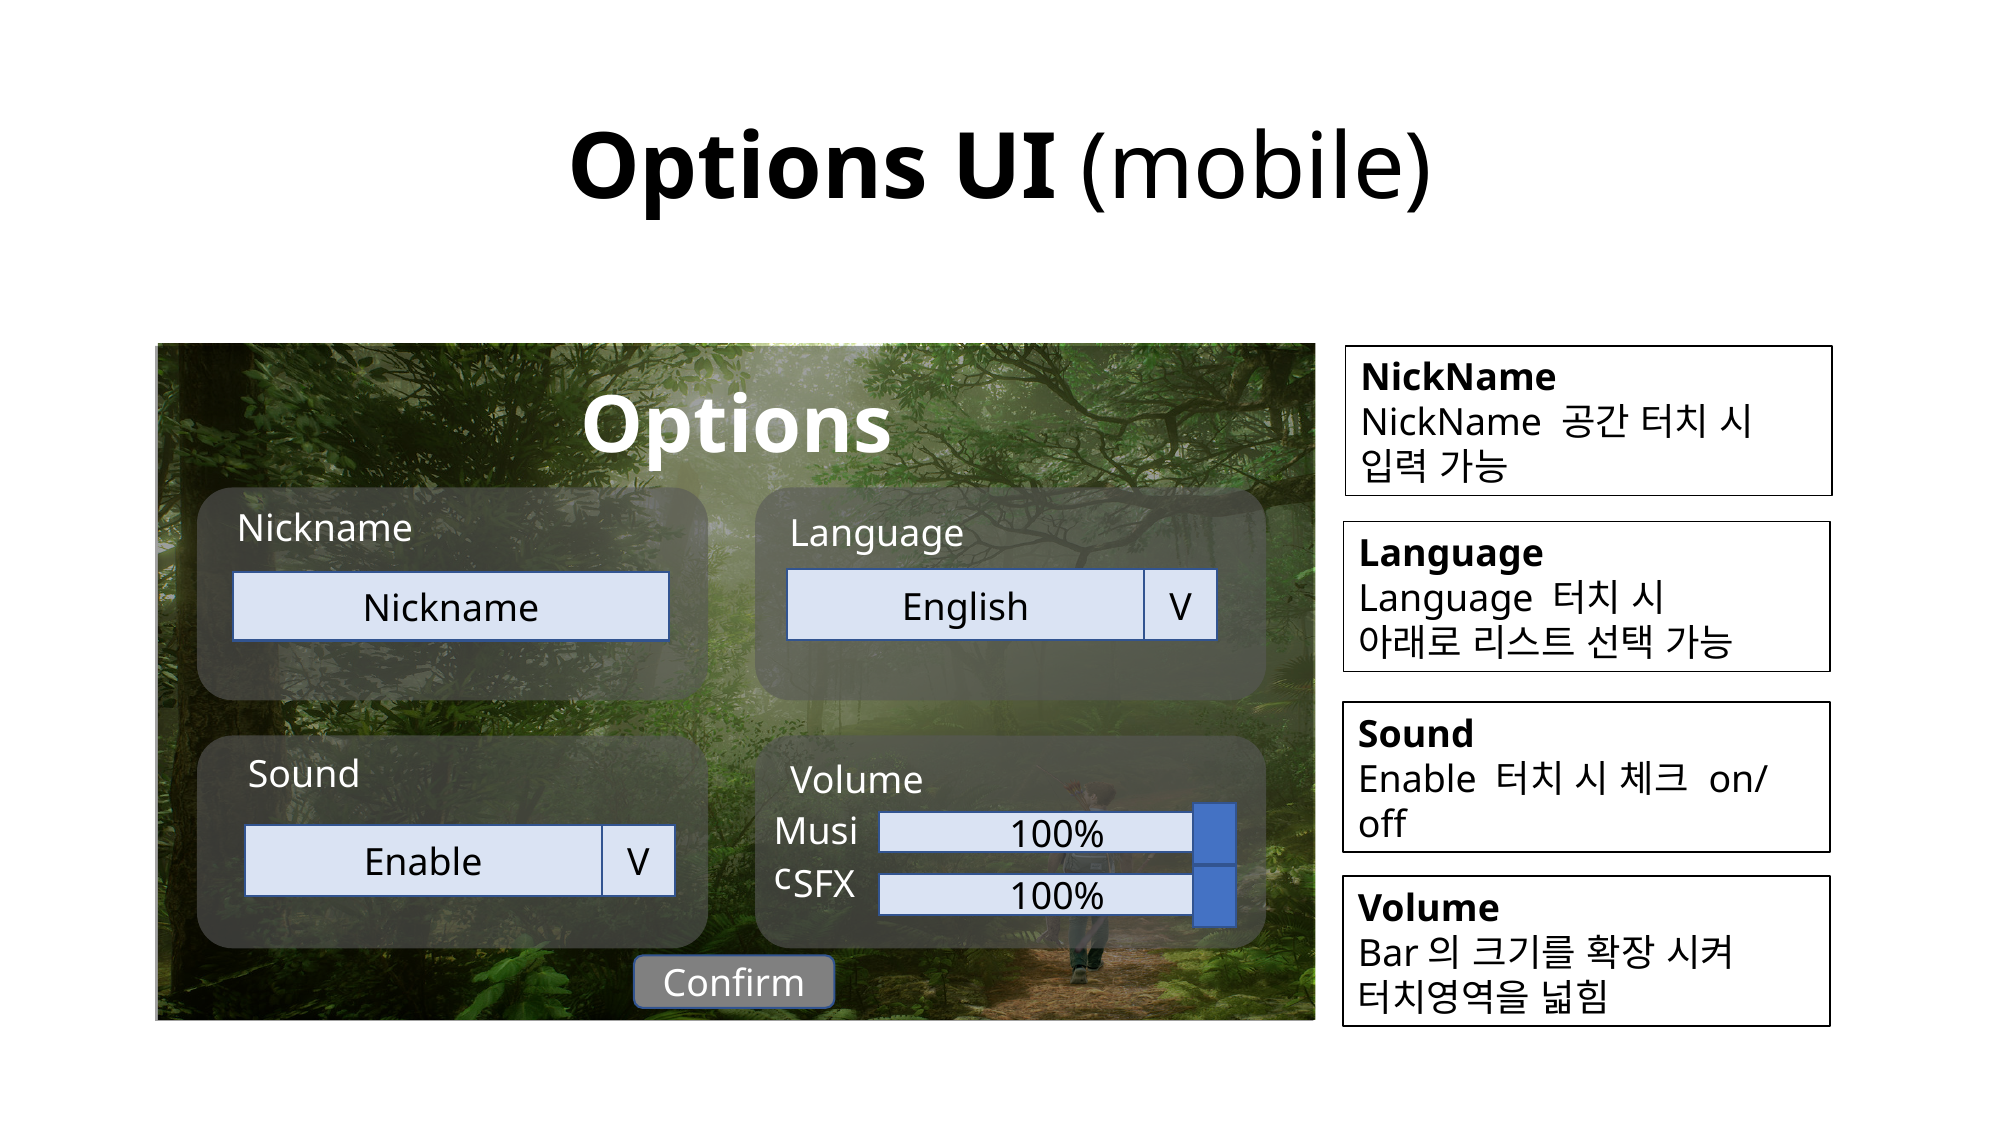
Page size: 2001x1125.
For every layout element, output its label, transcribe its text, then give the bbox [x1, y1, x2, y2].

text_box Language Language 터치 시 아래로 리스트 선택 가능 [1343, 521, 1831, 672]
text_box NickName NickName 공간 터치 시 입력 가능 [1345, 345, 1833, 496]
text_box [155, 343, 1316, 1021]
text_box Sound Enable 터치 시 체크 on/off [1343, 702, 1830, 852]
text_box Volume Bar의 크기를 확장 시켜 터치영역을 넓힘 [1343, 876, 1830, 1026]
title Options UI (mobile) [137, 59, 1863, 278]
